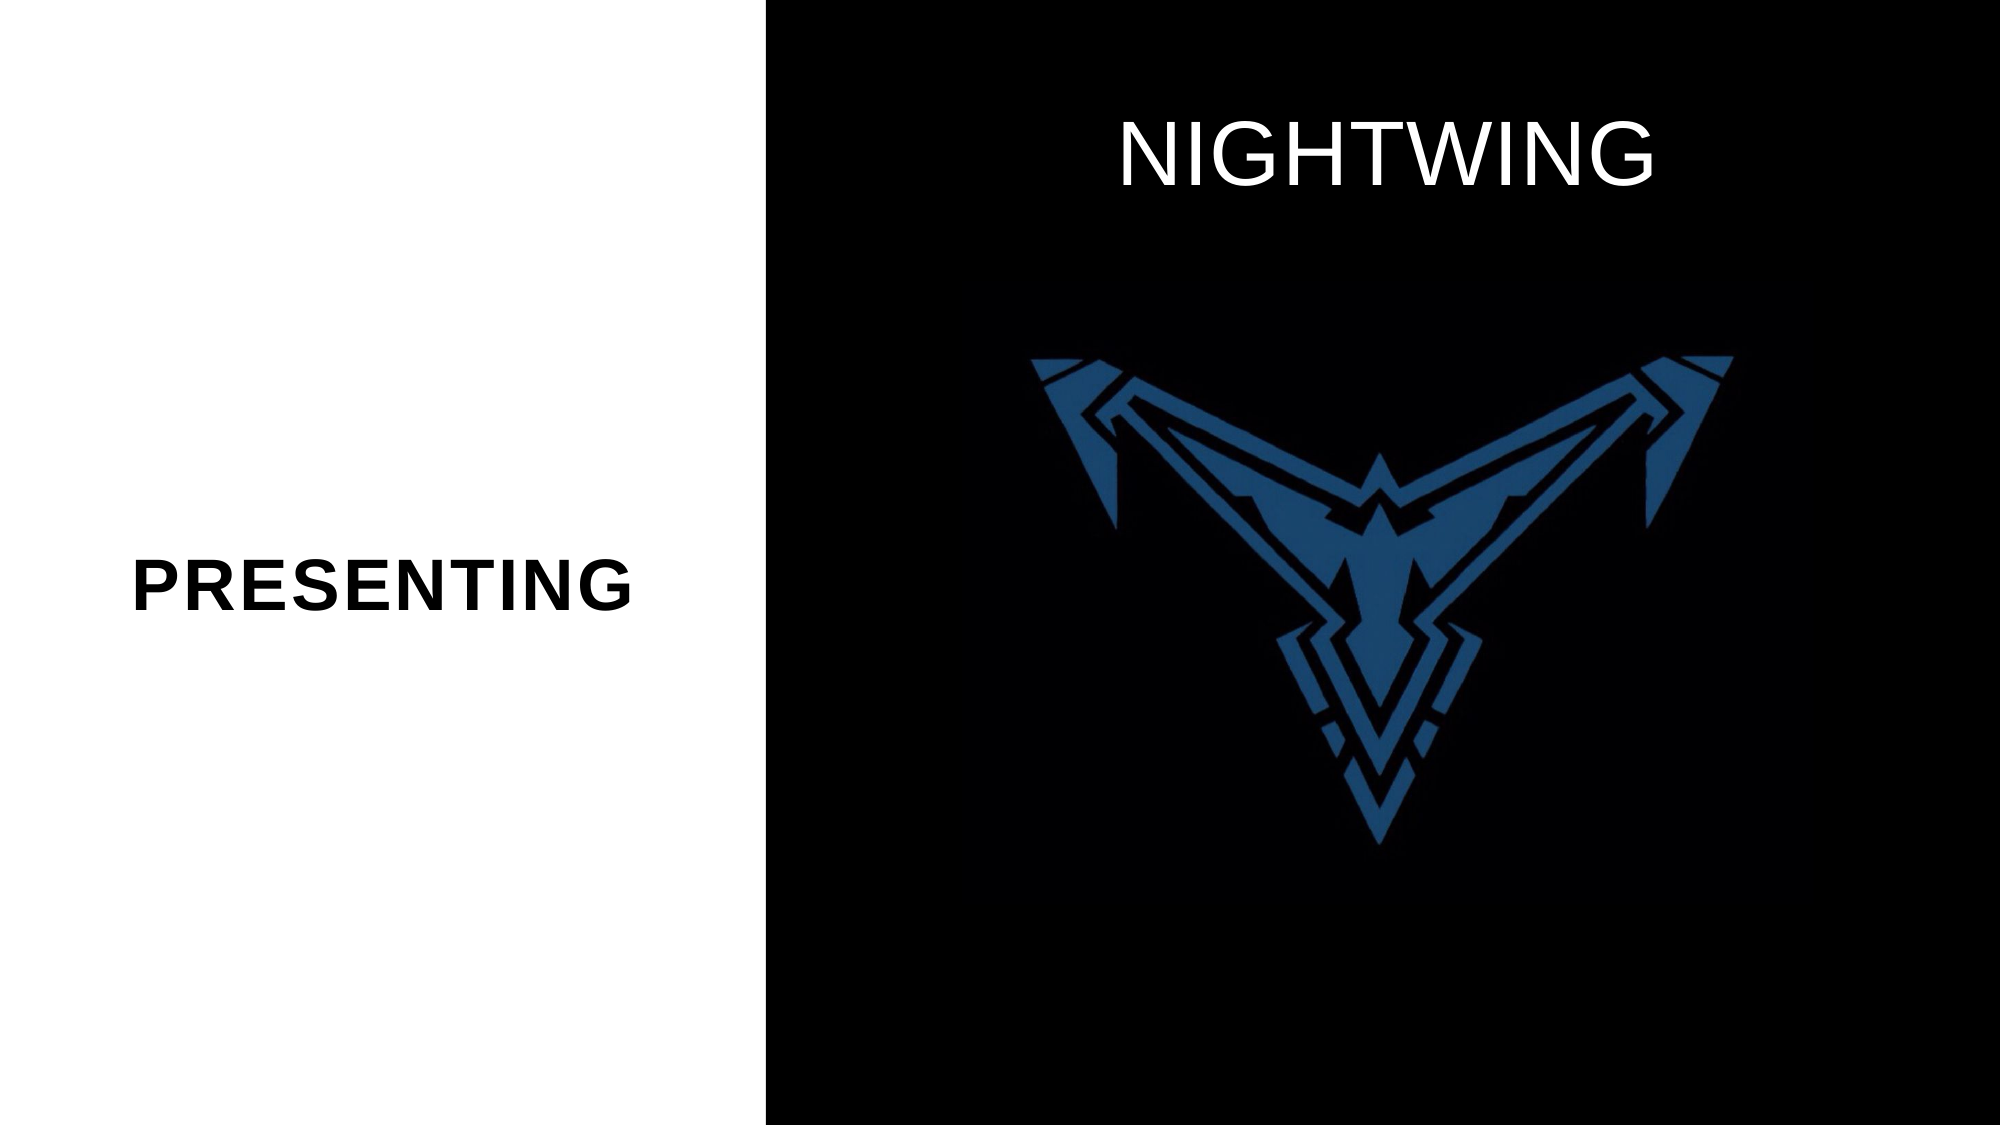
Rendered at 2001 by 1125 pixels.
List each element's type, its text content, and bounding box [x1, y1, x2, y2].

list Presenting [25, 124, 742, 1001]
list NIGHTWING [900, 117, 1876, 237]
picture [961, 236, 1814, 1083]
